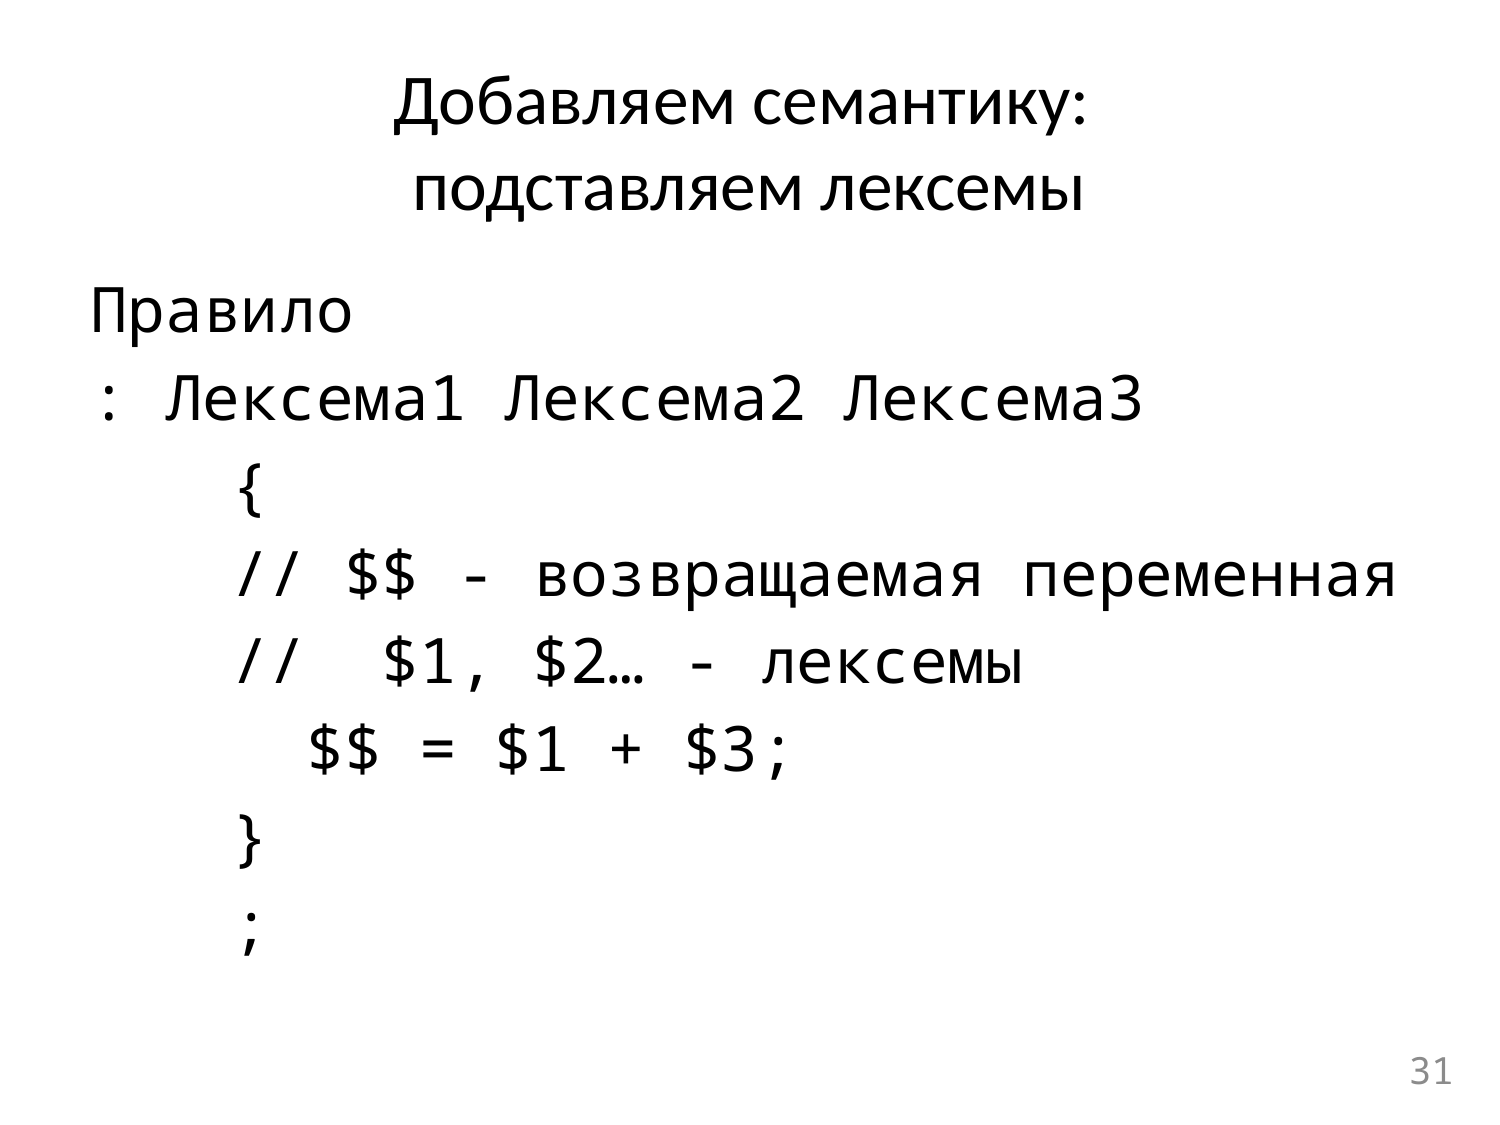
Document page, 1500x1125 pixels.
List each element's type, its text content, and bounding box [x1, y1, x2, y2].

title Добавляем семантику: подставляем лексемы [75, 45, 1425, 233]
list Правило : Лексема1 Лексема2 Лексема3 { // $$ - возвращаемая переменная // $1, $2… - лексемы $$ = $1 + $3; } ; [75, 262, 1425, 1005]
slide_number 31 [1118, 1042, 1469, 1103]
